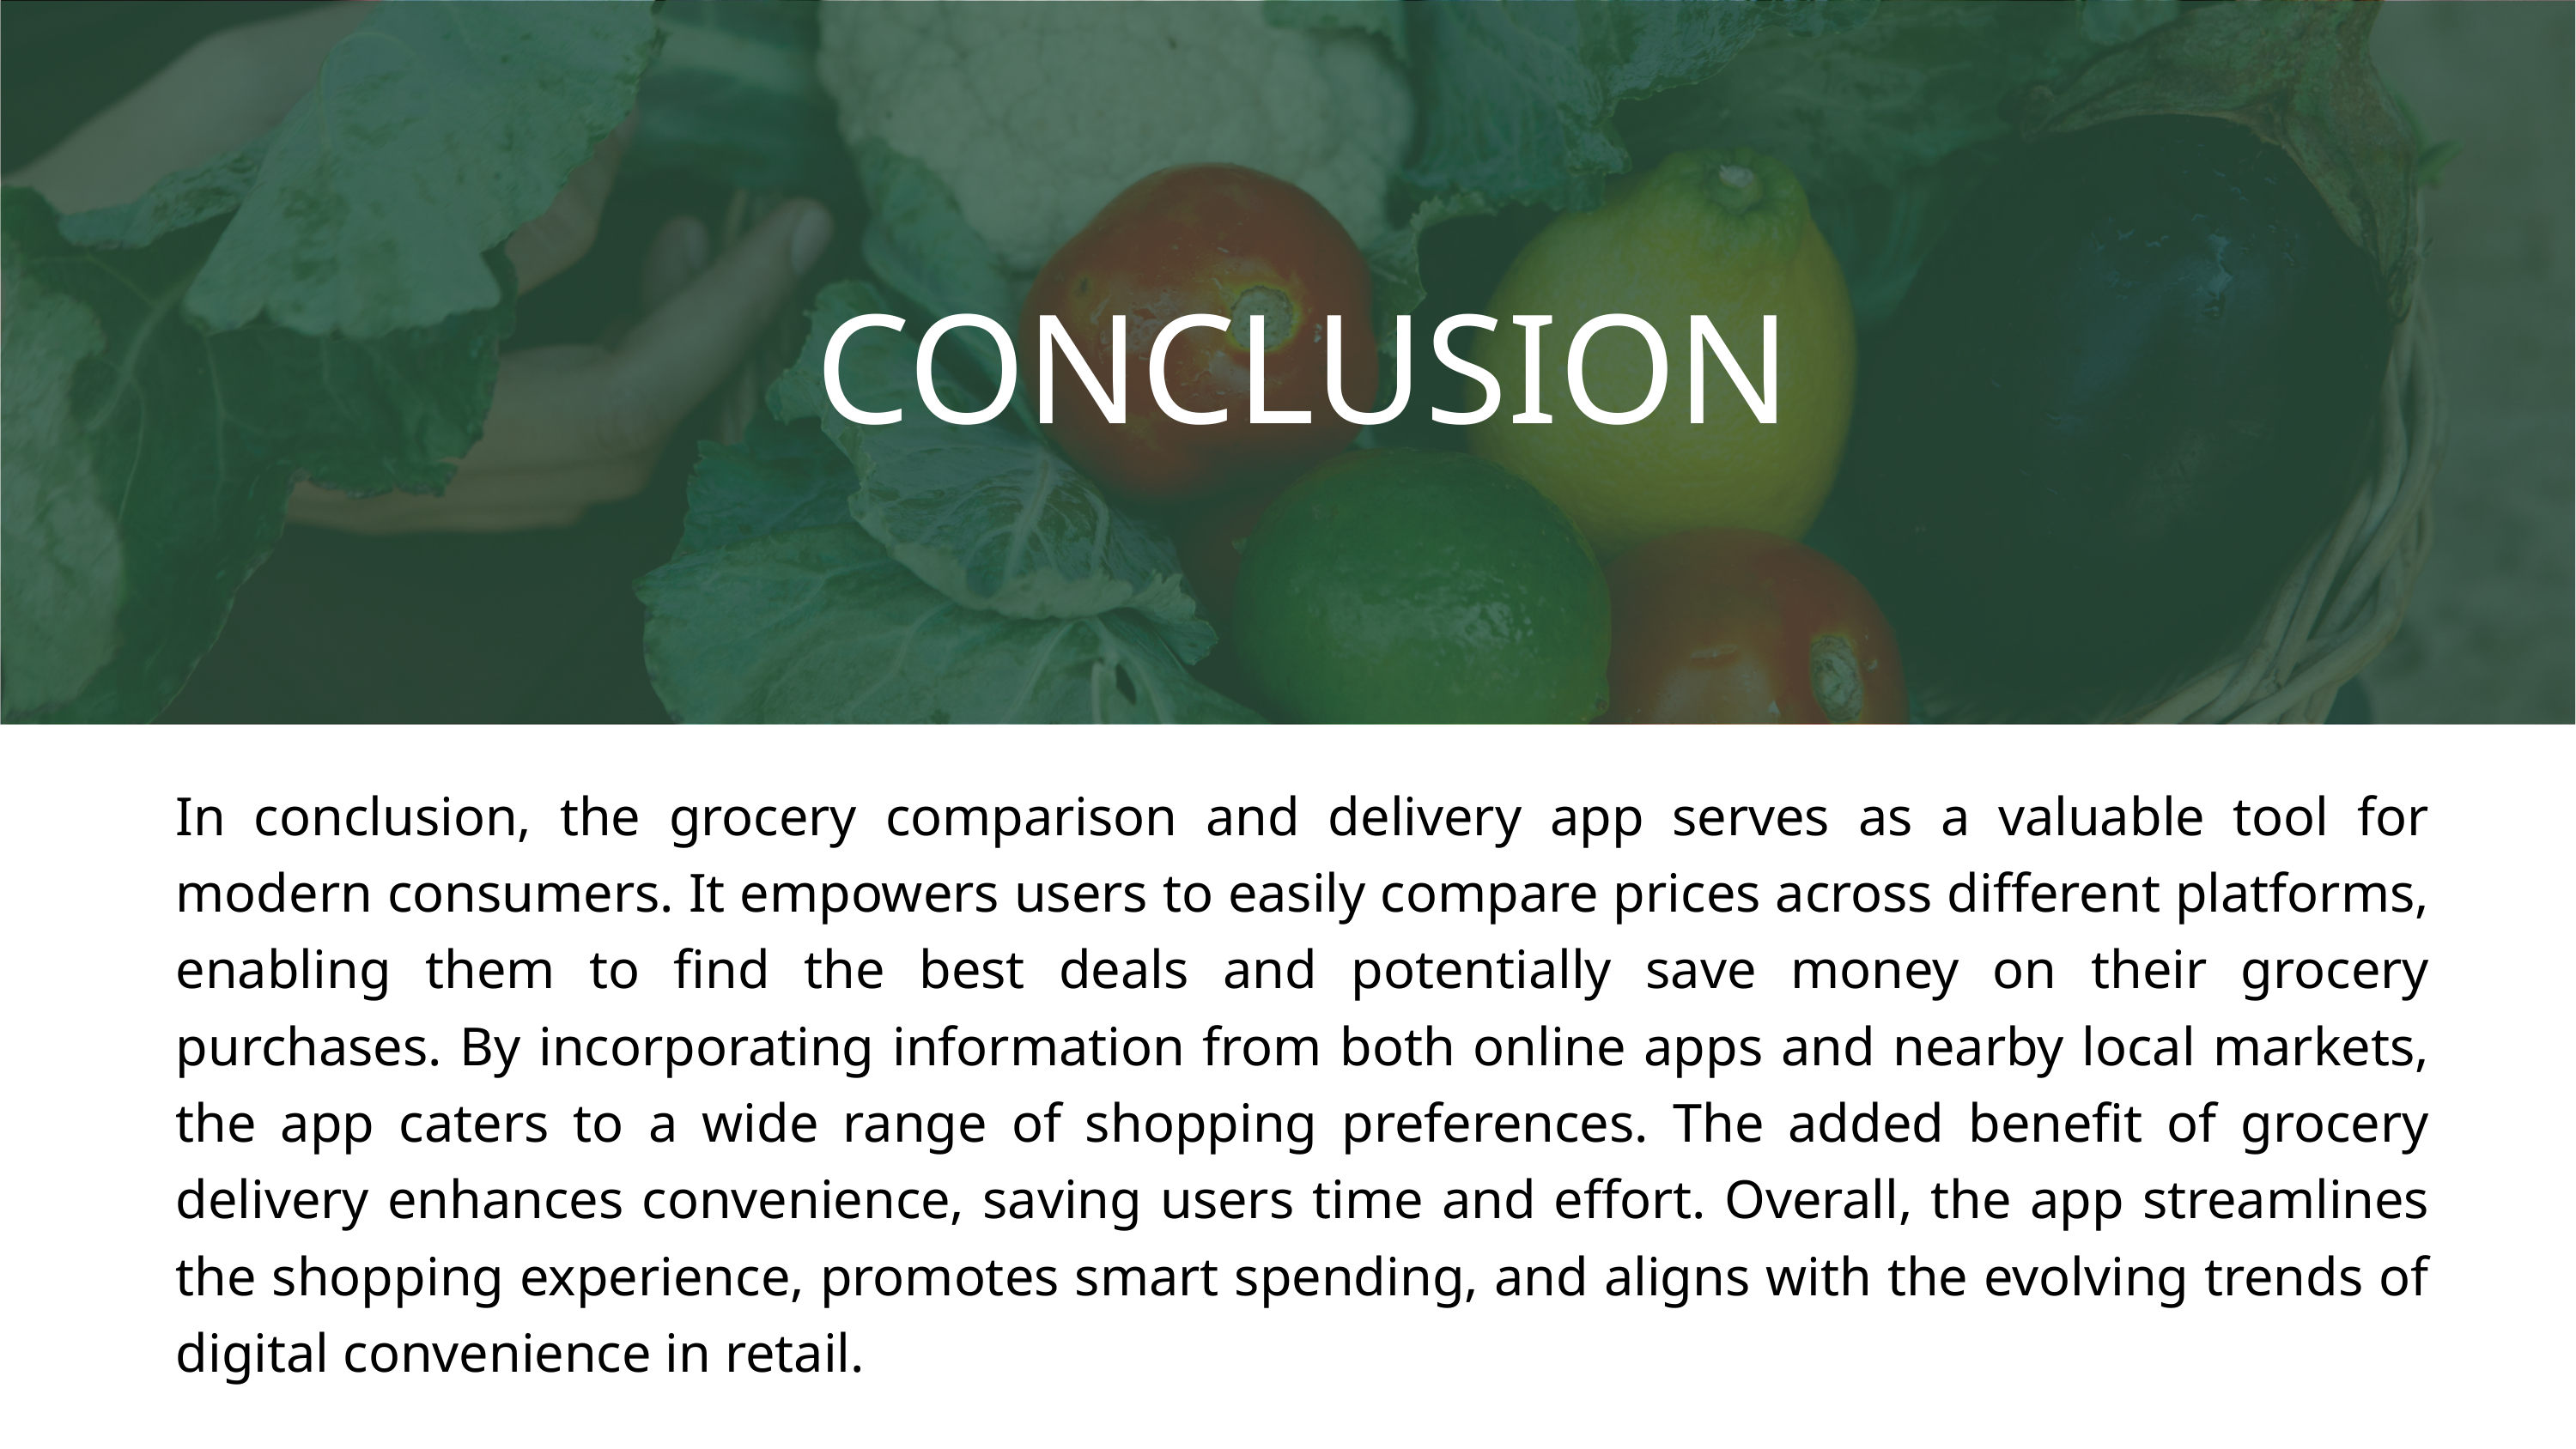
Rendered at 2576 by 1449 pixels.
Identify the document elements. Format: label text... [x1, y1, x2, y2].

text_box In conclusion, the grocery comparison and delivery app serves as a valuable tool for modern consumers. It empowers users to easily compare prices across different platforms, enabling them to find the best deals and potentially save money on their grocery purchases. By incorporating information from both online apps and nearby local markets, the app caters to a wide range of shopping preferences. The added benefit of grocery delivery enhances convenience, saving users time and effort. Overall, the app streamlines the shopping experience, promotes smart spending, and aligns with the evolving trends of digital convenience in retail. [175, 768, 2432, 1384]
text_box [0, 0, 2576, 724]
